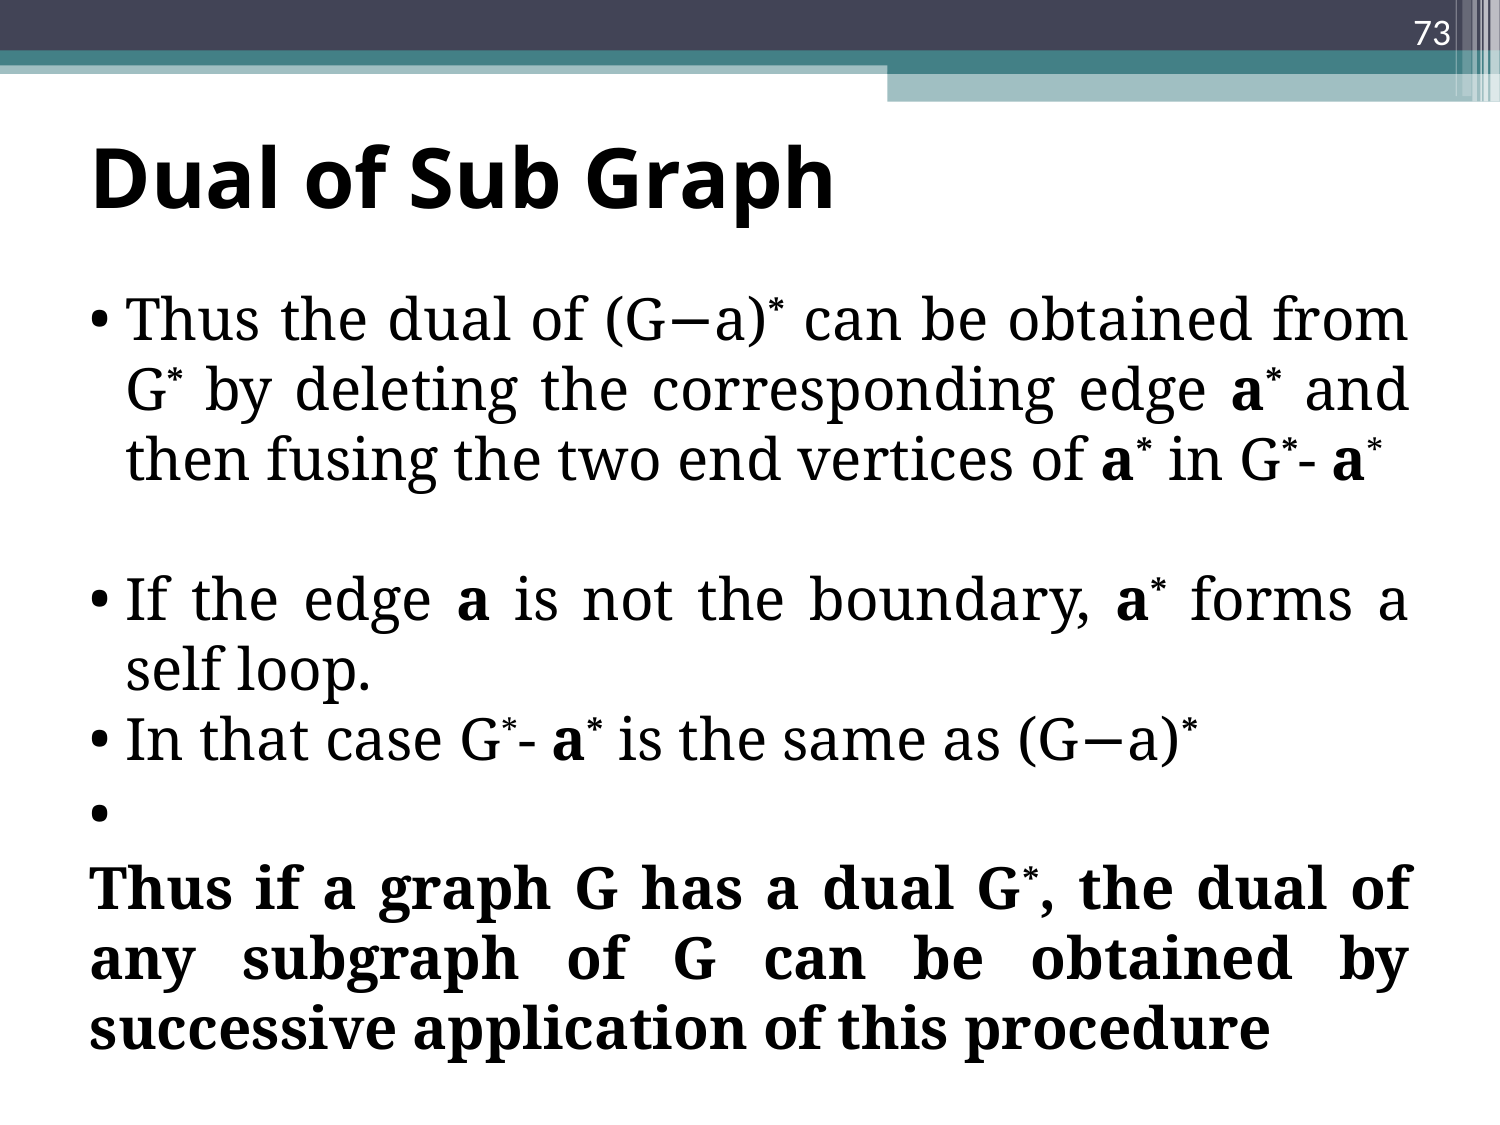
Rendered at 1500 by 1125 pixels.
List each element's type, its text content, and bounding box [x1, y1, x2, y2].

text_box Dual of Sub Graph [74, 137, 1425, 274]
text_box <number> [1340, 0, 1466, 61]
text_box Thus the dual of (G−a)* can be obtained from G* by deleting the corresponding edge a* and then fusing the two end vertices of a* in G*- a* If the edge a is not the boundary, a* forms a self loop. In that case G*- a* is the same as (G−a)* Thus if a graph G has a dual G*, the dual of any subgraph of G can be obtained by successive application of this procedure [74, 274, 1425, 985]
